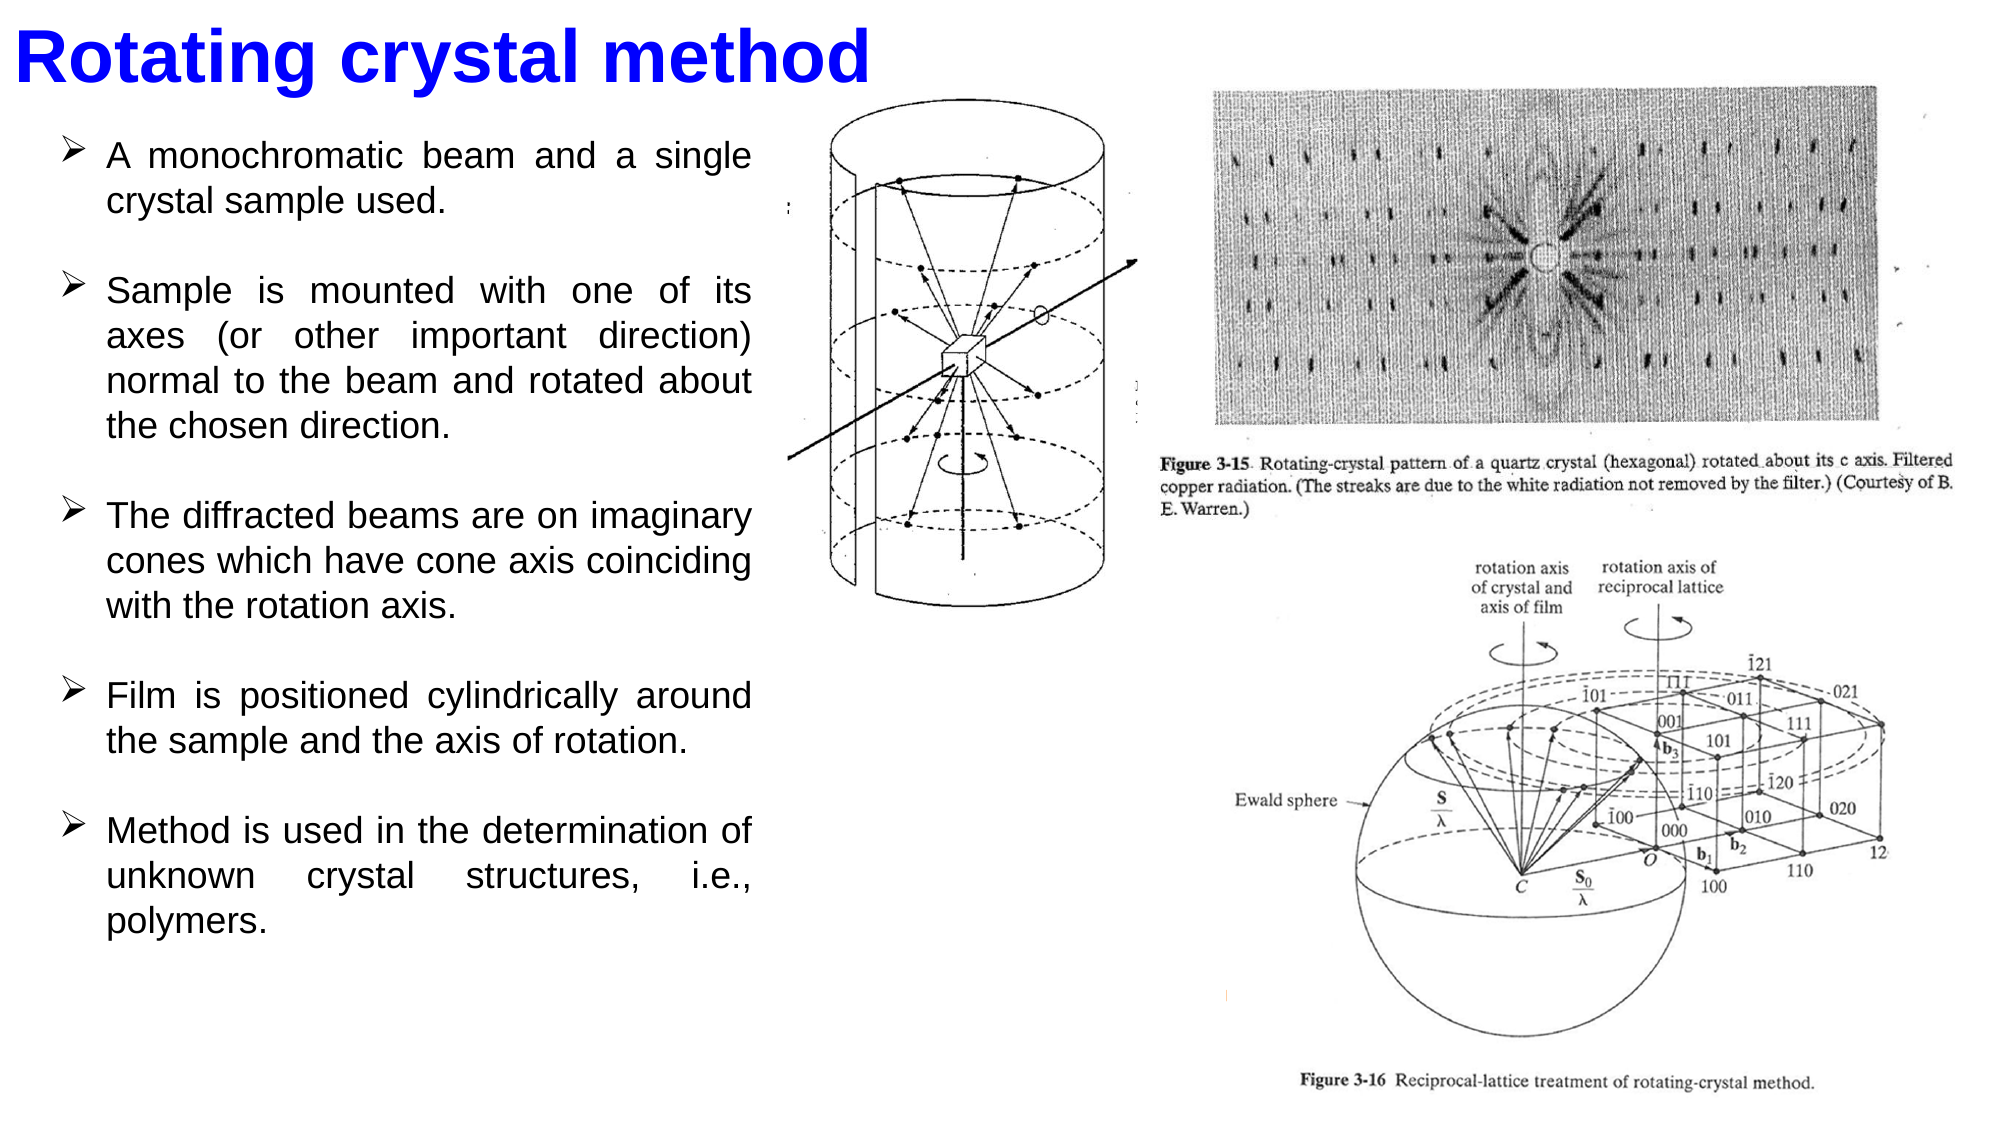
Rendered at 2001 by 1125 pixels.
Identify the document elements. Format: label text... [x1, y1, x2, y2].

text_box Rotating crystal method [0, 0, 1115, 105]
picture [1157, 79, 1963, 520]
picture [1226, 544, 1899, 1102]
text_box A monochromatic beam and a single crystal sample used. Sample is mounted with one of its axes (or other important direction) normal to the beam and rotated about the chosen direction. The diffracted beams are on imaginary cones which have cone axis coinciding with the rotation axis. Film is positioned cylindrically around the sample and the axis of rotation. Method is used in the determination of unknown crystal structures, i.e., polymers. [44, 123, 768, 949]
picture [786, 93, 1138, 616]
